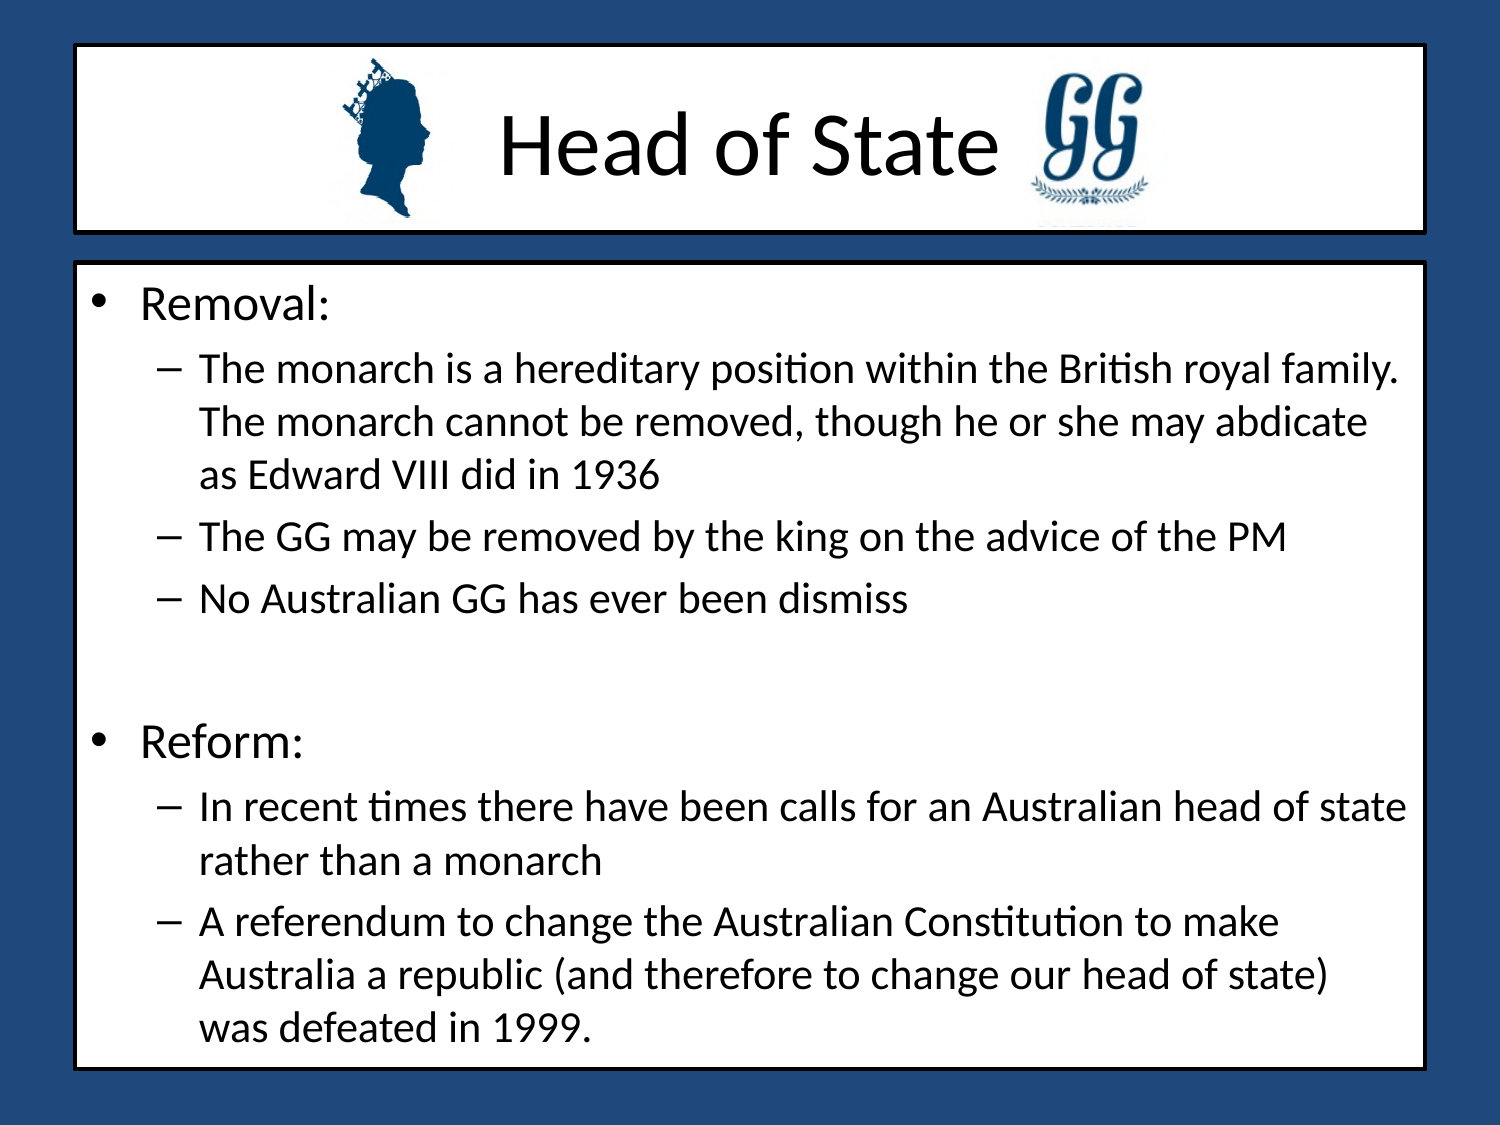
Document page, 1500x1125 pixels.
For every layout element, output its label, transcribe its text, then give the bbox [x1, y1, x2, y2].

title Head of State [73, 43, 1427, 235]
picture [1023, 54, 1169, 227]
list Removal: The monarch is a hereditary position within the British royal family. The monarch cannot be removed, though he or she may abdicate as Edward VIII did in 1936 The GG may be removed by the king on the advice of the PM No Australian GG has ever been dismiss Reform: In recent times there have been calls for an Australian head of state rather than a monarch A referendum to change the Australian Constitution to make Australia a republic (and therefore to change our head of state) was defeated in 1999. [73, 260, 1427, 1071]
picture [324, 56, 455, 224]
